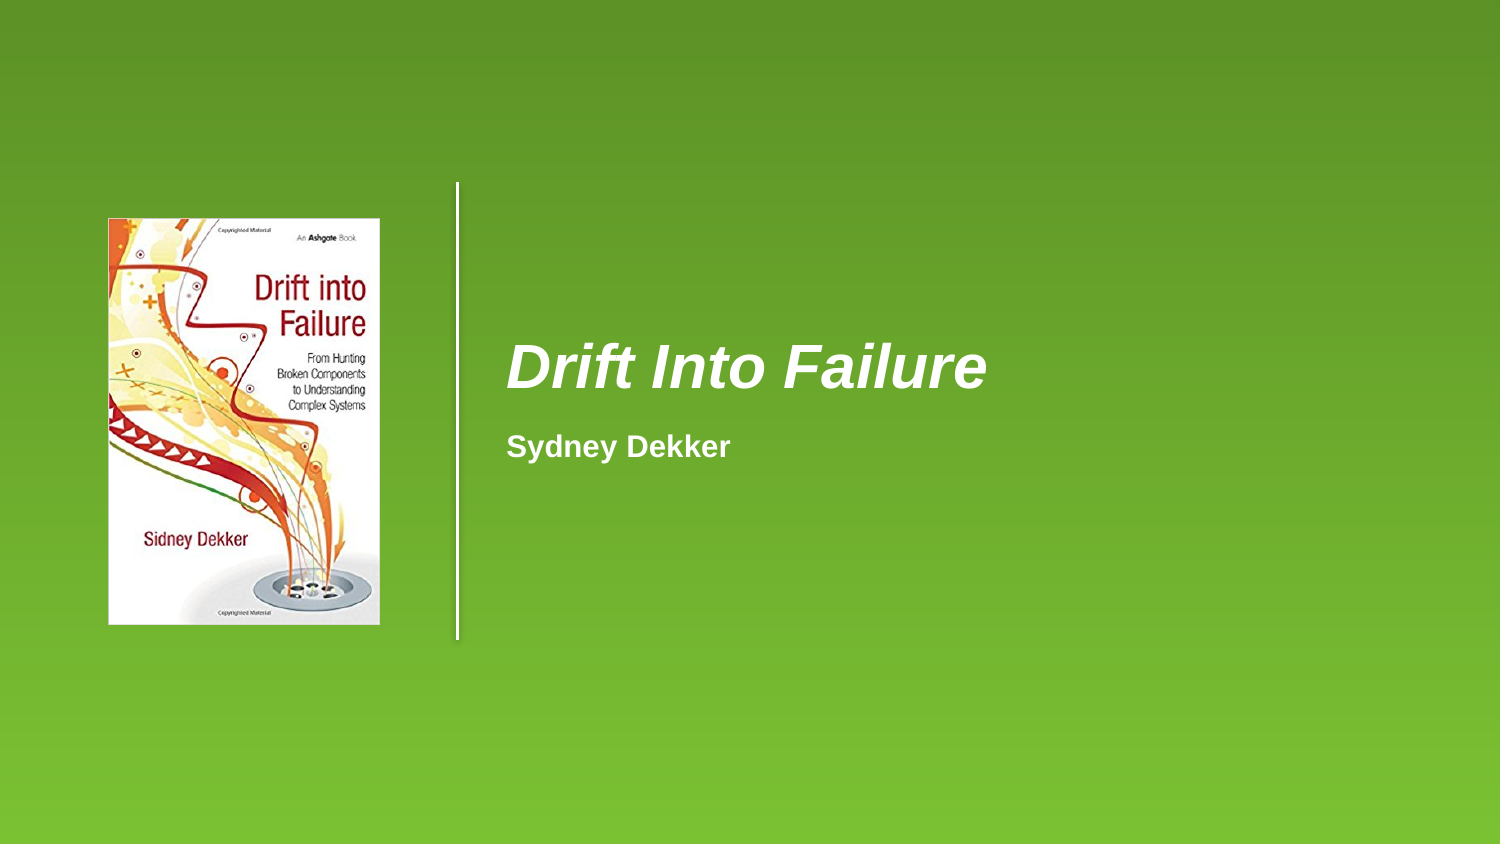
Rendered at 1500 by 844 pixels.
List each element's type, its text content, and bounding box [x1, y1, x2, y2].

picture [107, 218, 380, 626]
text_box Drift Into Failure Sydney Dekker [491, 319, 1324, 472]
